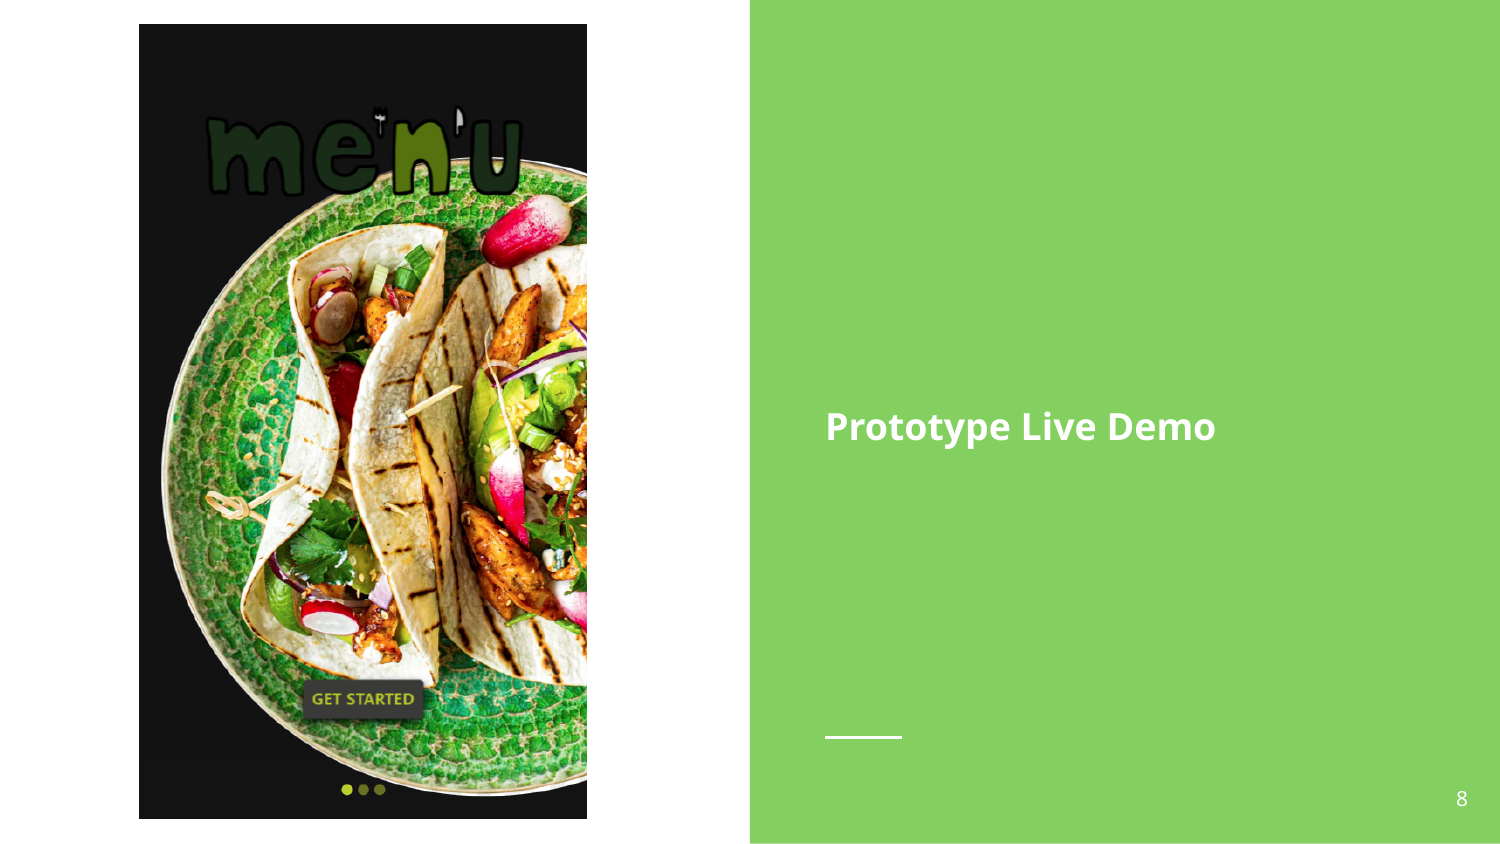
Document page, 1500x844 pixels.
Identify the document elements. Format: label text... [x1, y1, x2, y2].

picture [139, 24, 587, 820]
slide_number ‹#› [1392, 767, 1483, 833]
list Prototype Live Demo [810, 118, 1440, 725]
